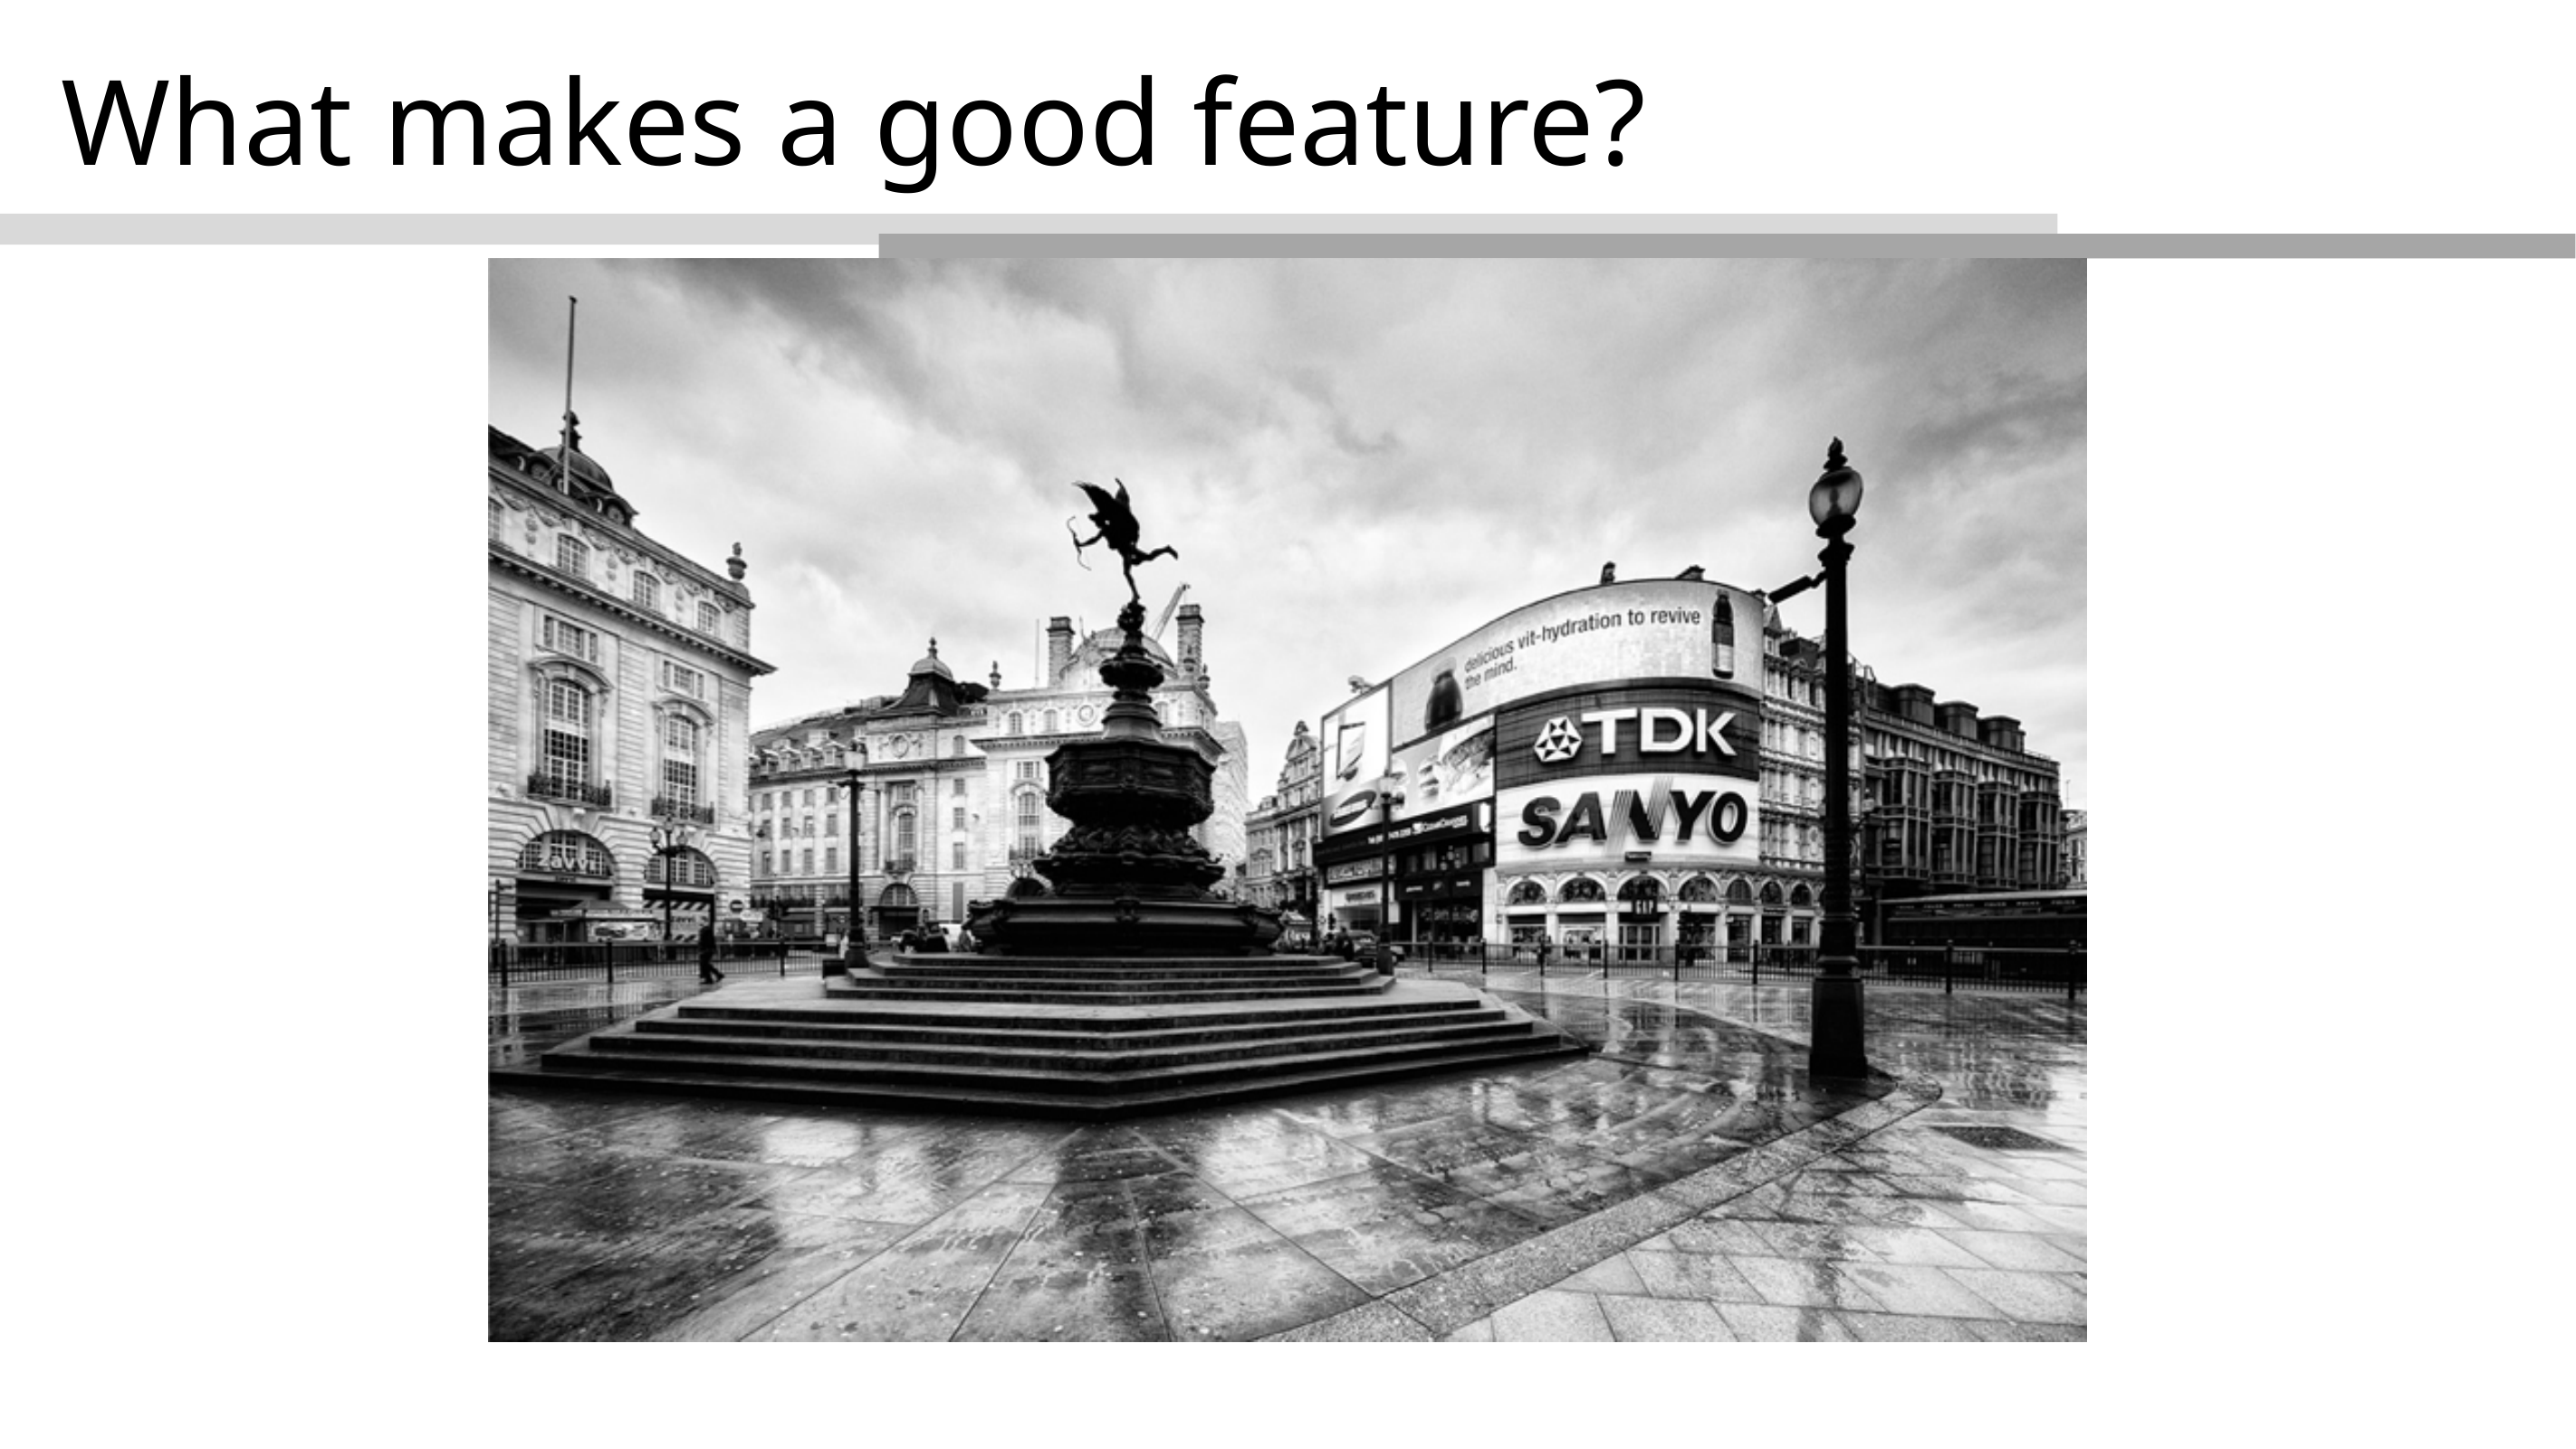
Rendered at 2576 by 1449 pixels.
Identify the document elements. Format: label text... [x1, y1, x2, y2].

picture [488, 258, 2087, 1342]
title What makes a good feature? [47, 29, 2524, 226]
